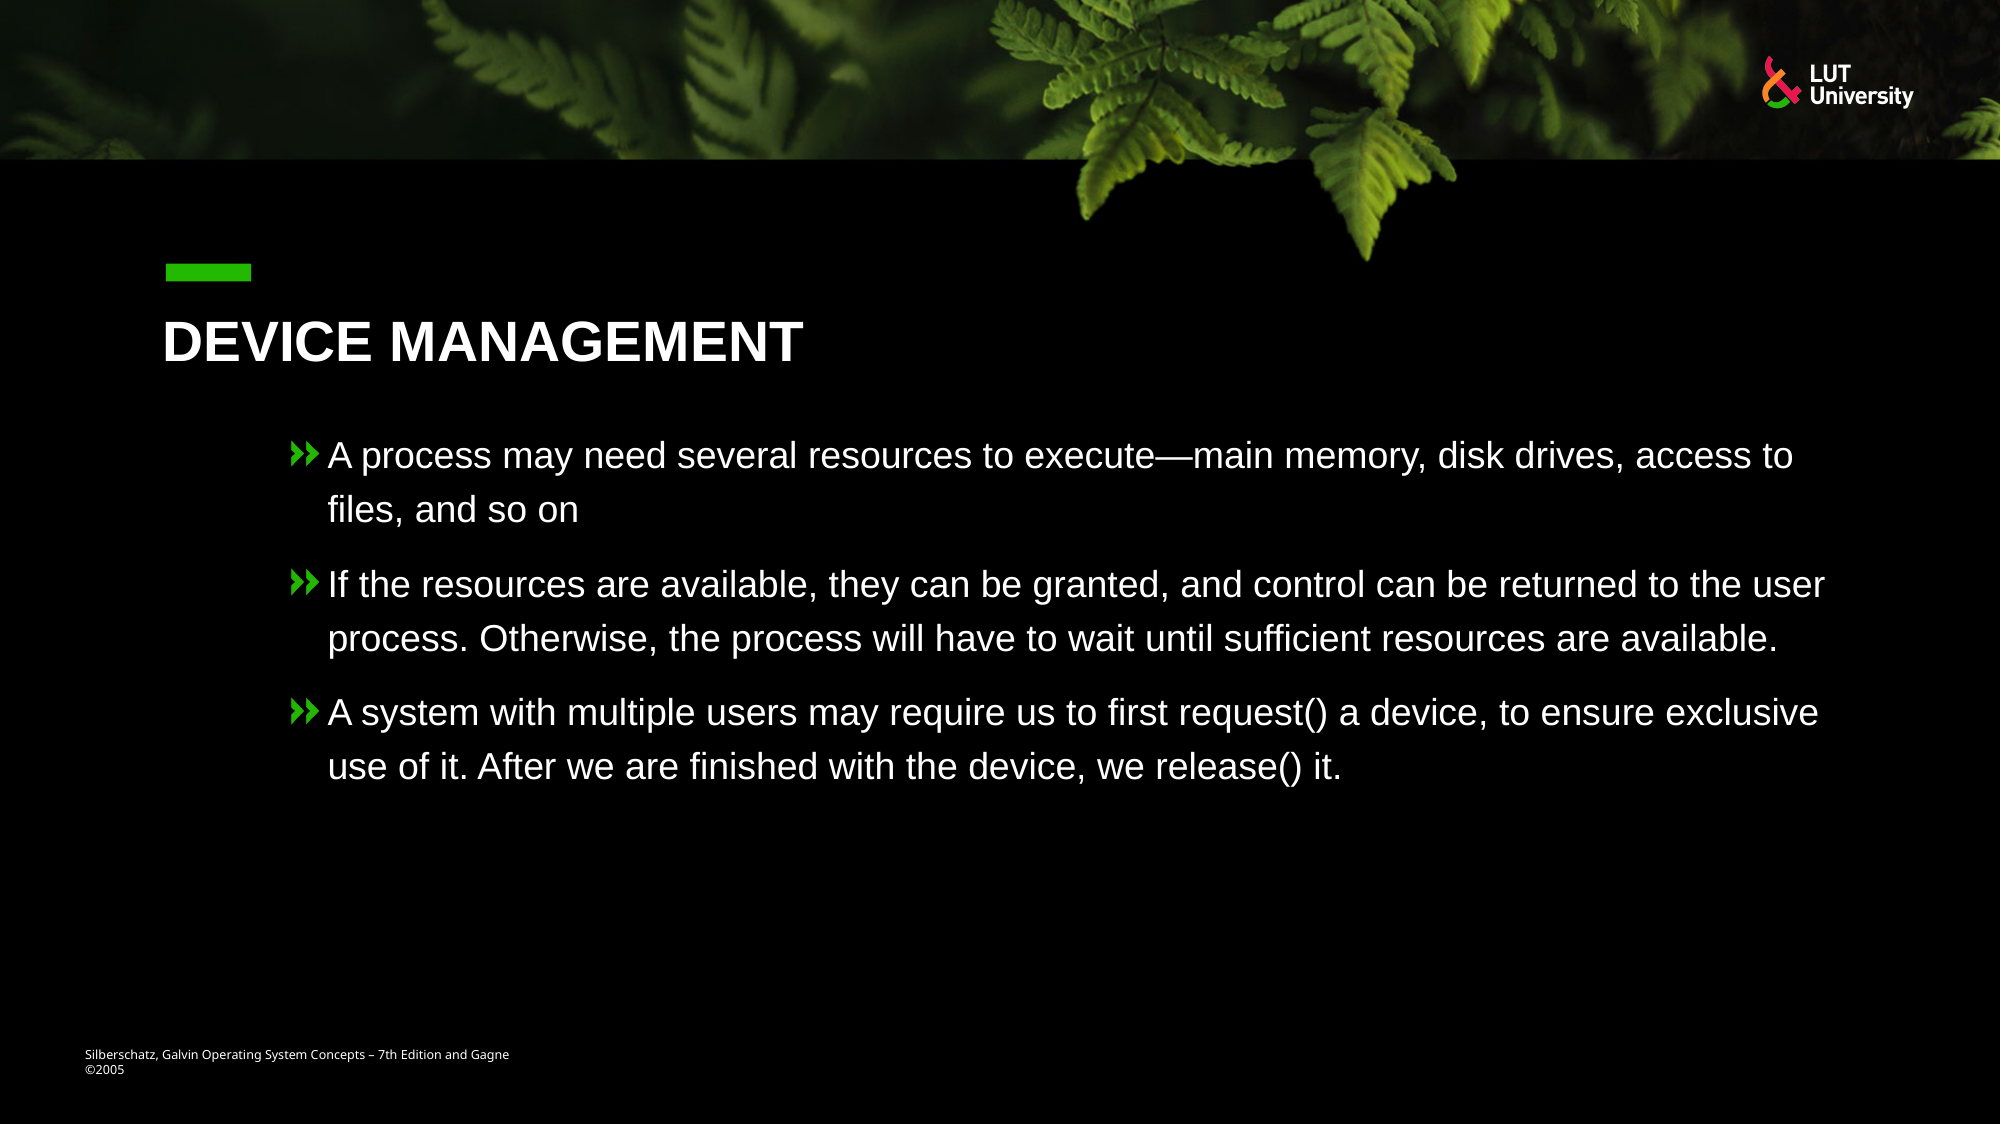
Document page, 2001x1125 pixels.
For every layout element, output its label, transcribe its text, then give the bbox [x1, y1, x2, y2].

list A process may need several resources to execute—main memory, disk drives, access to files, and so on If the resources are available, they can be granted, and control can be returned to the user process. Otherwise, the process will have to wait until sufficient resources are available. A system with multiple users may require us to first request() a device, to ensure exclusive use of it. After we are finished with the device, we release() it. [275, 414, 1873, 1026]
text_box Silberschatz, Galvin Operating System Concepts – 7th Edition and Gagne ©2005 [70, 1039, 552, 1084]
title DEVICE MANAGEMENT [147, 305, 1873, 382]
picture [0, 0, 2000, 1124]
